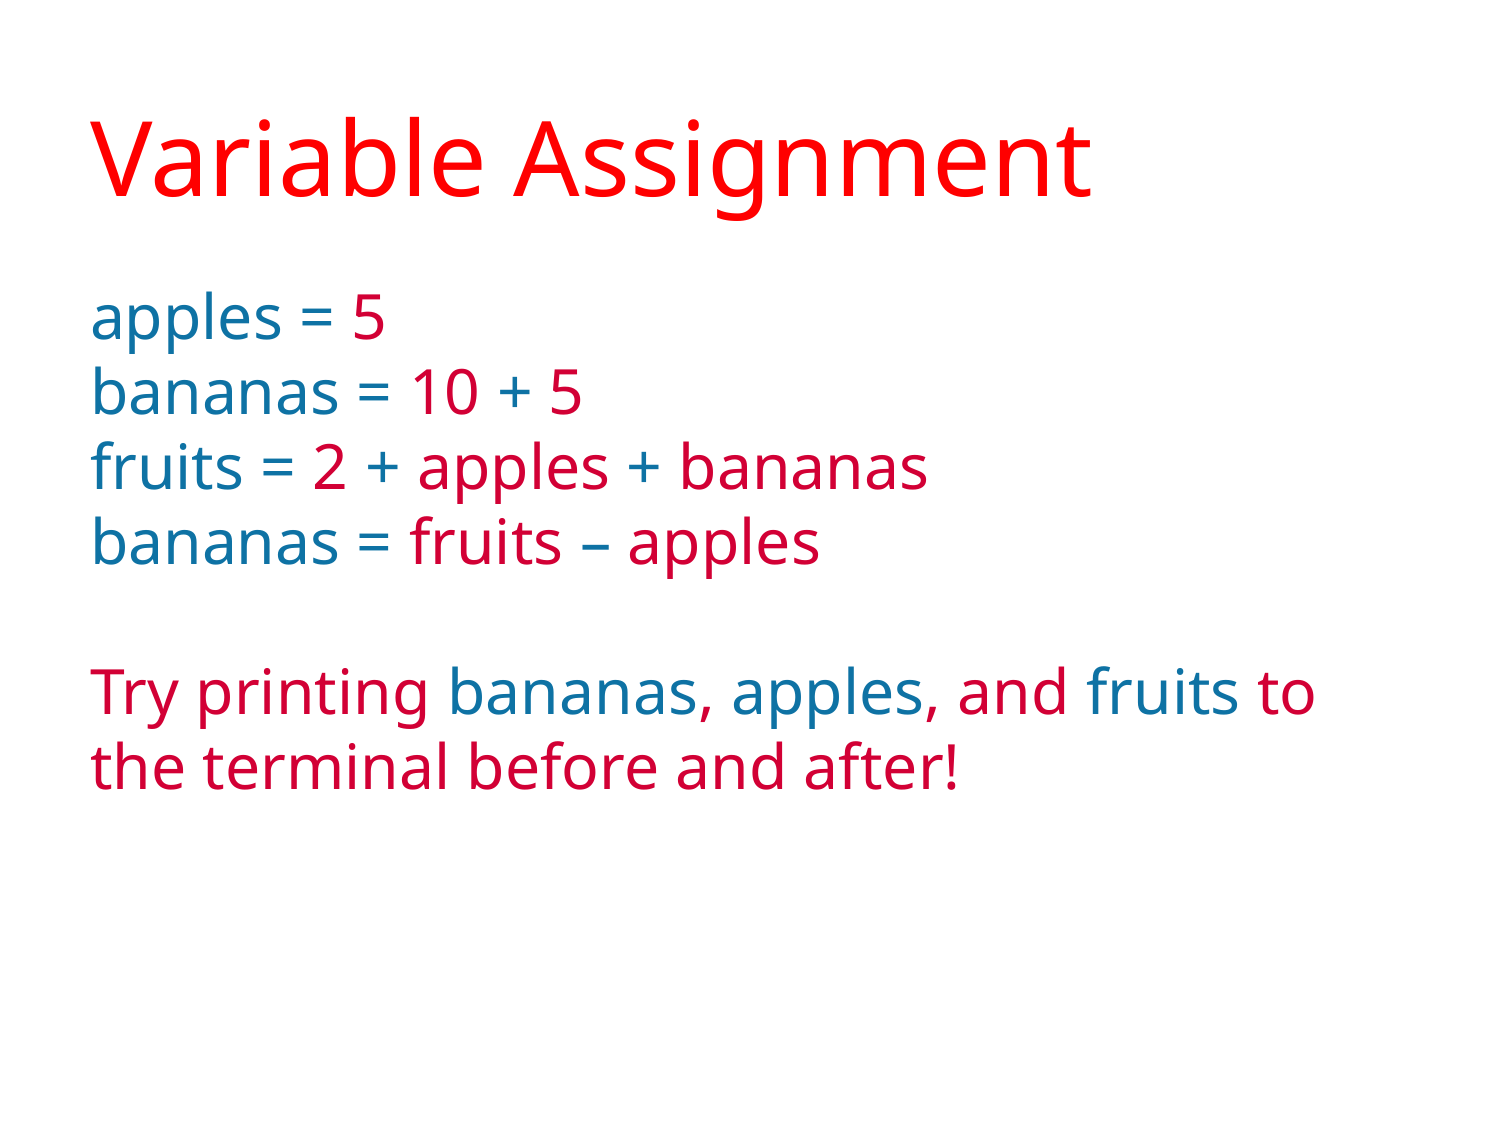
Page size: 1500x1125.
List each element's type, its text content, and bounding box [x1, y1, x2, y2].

list apples = 5 bananas = 10 + 5 fruits = 2 + apples + bananas bananas = fruits – apples Try printing bananas, apples, and fruits to the terminal before and after! [75, 262, 1425, 1078]
title Variable Assignment [75, 45, 1425, 233]
